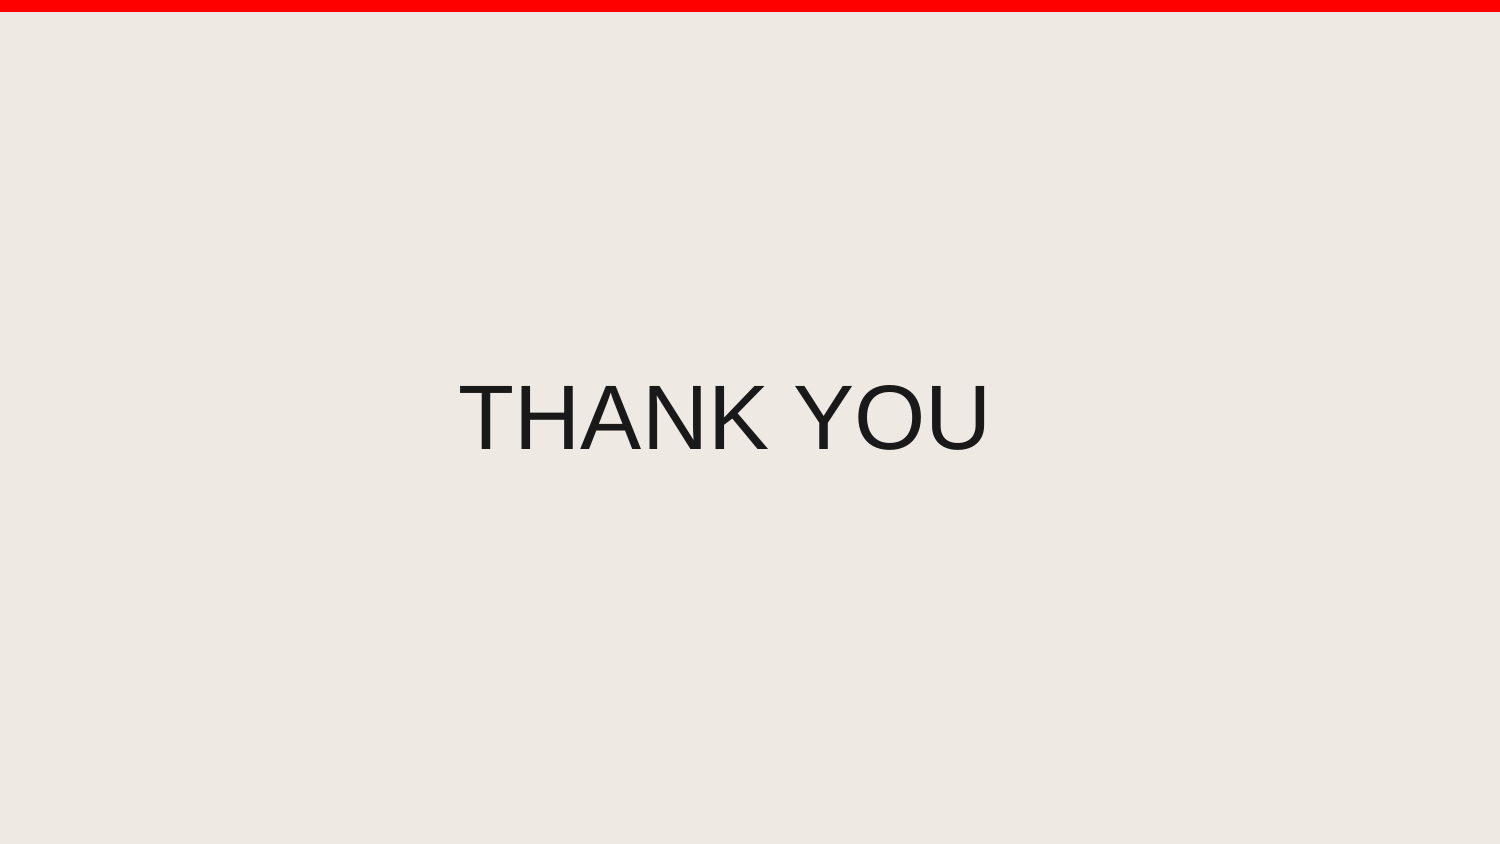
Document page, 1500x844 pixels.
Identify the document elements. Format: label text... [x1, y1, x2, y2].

title THANK YOU [443, 216, 1113, 485]
